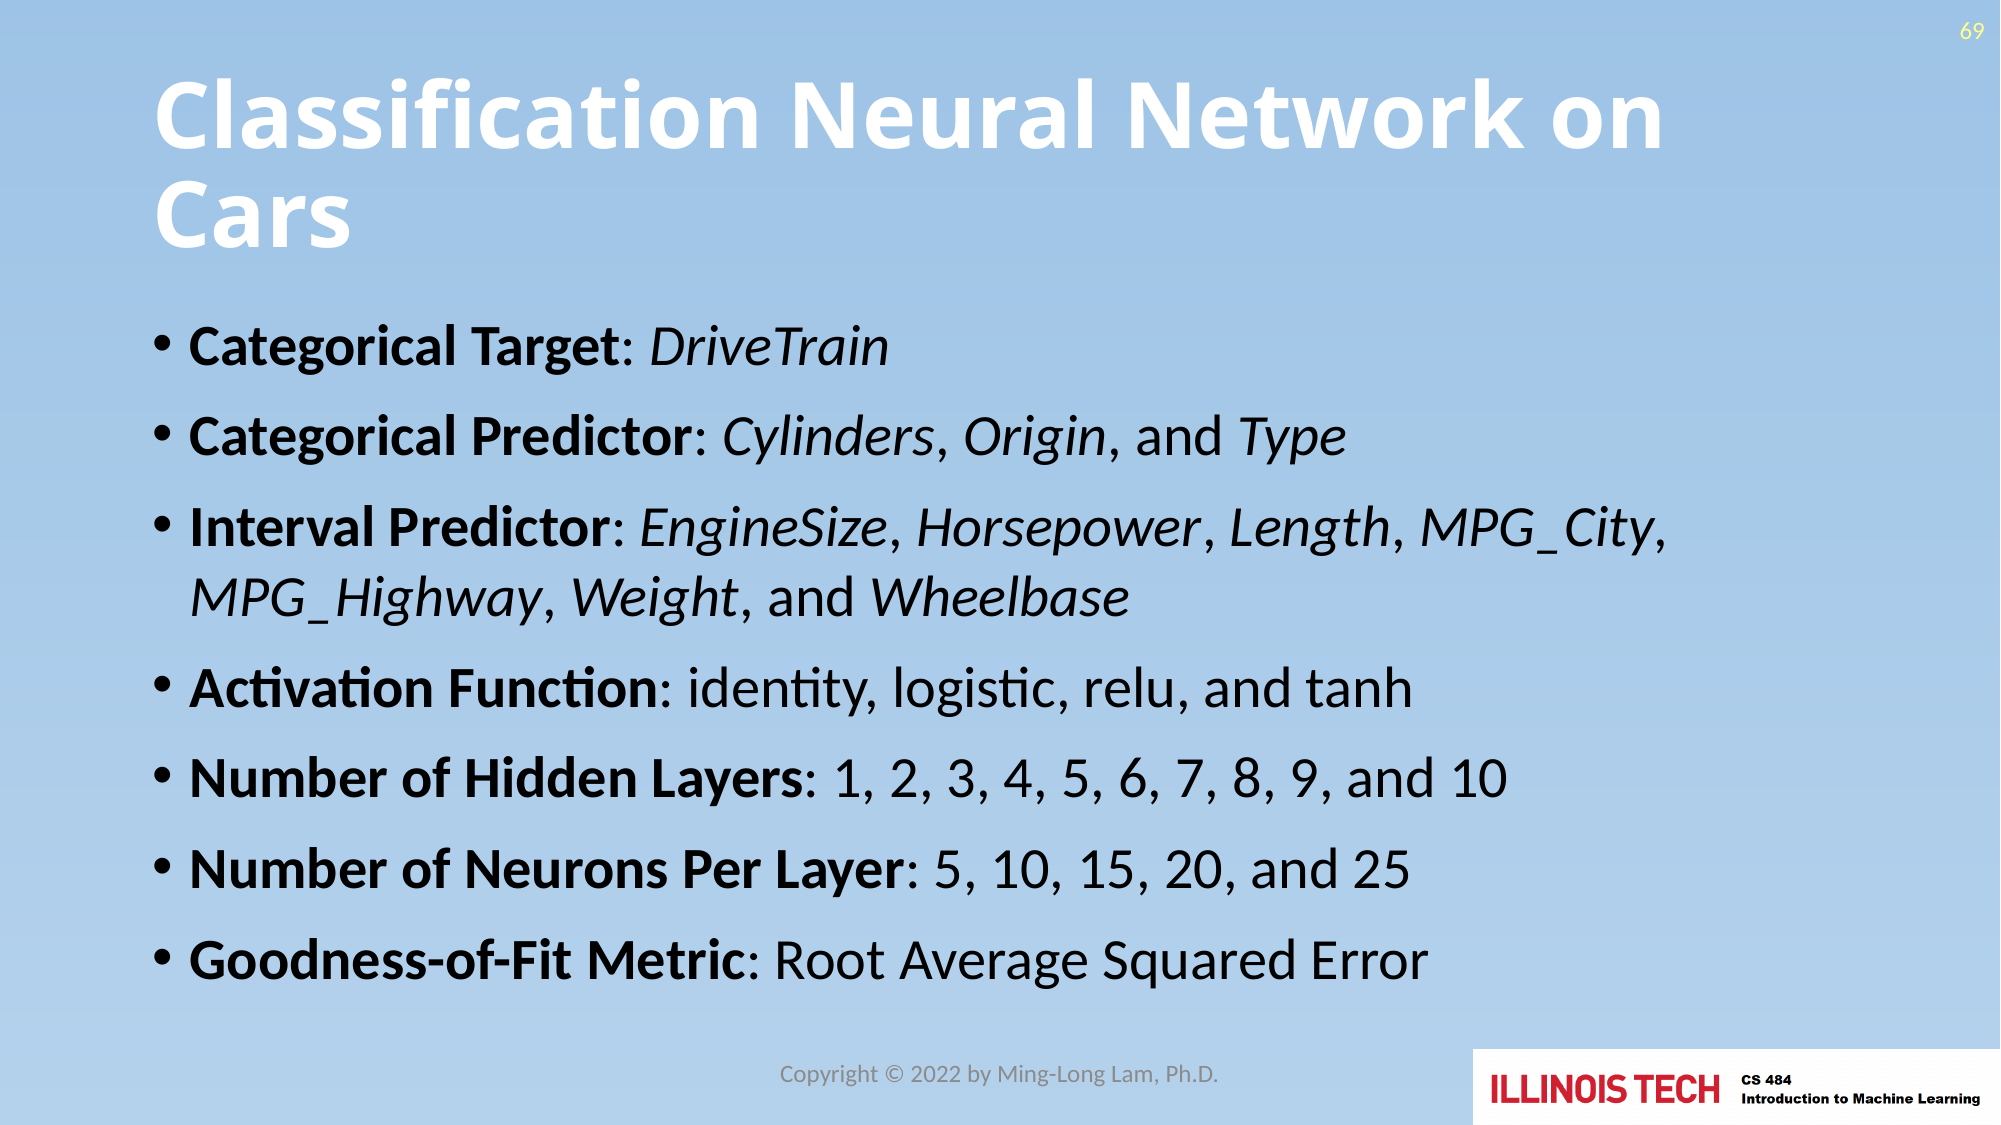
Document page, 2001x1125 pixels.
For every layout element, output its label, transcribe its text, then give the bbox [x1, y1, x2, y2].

picture [1473, 1049, 2000, 1125]
footer Copyright © 2022 by Ming-Long Lam, Ph.D. [662, 1042, 1338, 1103]
title Classification Neural Network on Cars [137, 59, 1863, 278]
list Categorical Target: DriveTrain Categorical Predictor: Cylinders, Origin, and Type Interval Predictor: EngineSize, Horsepower, Length, MPG_City, MPG_Highway, Weight, and Wheelbase Activation Function: identity, logistic, relu, and tanh Number of Hidden Layers: 1, 2, 3, 4, 5, 6, 7, 8, 9, and 10 Number of Neurons Per Layer: 5, 10, 15, 20, and 25 Goodness-of-Fit Metric: Root Average Squared Error [137, 299, 1863, 1014]
slide_number 69 [1550, 0, 2000, 60]
